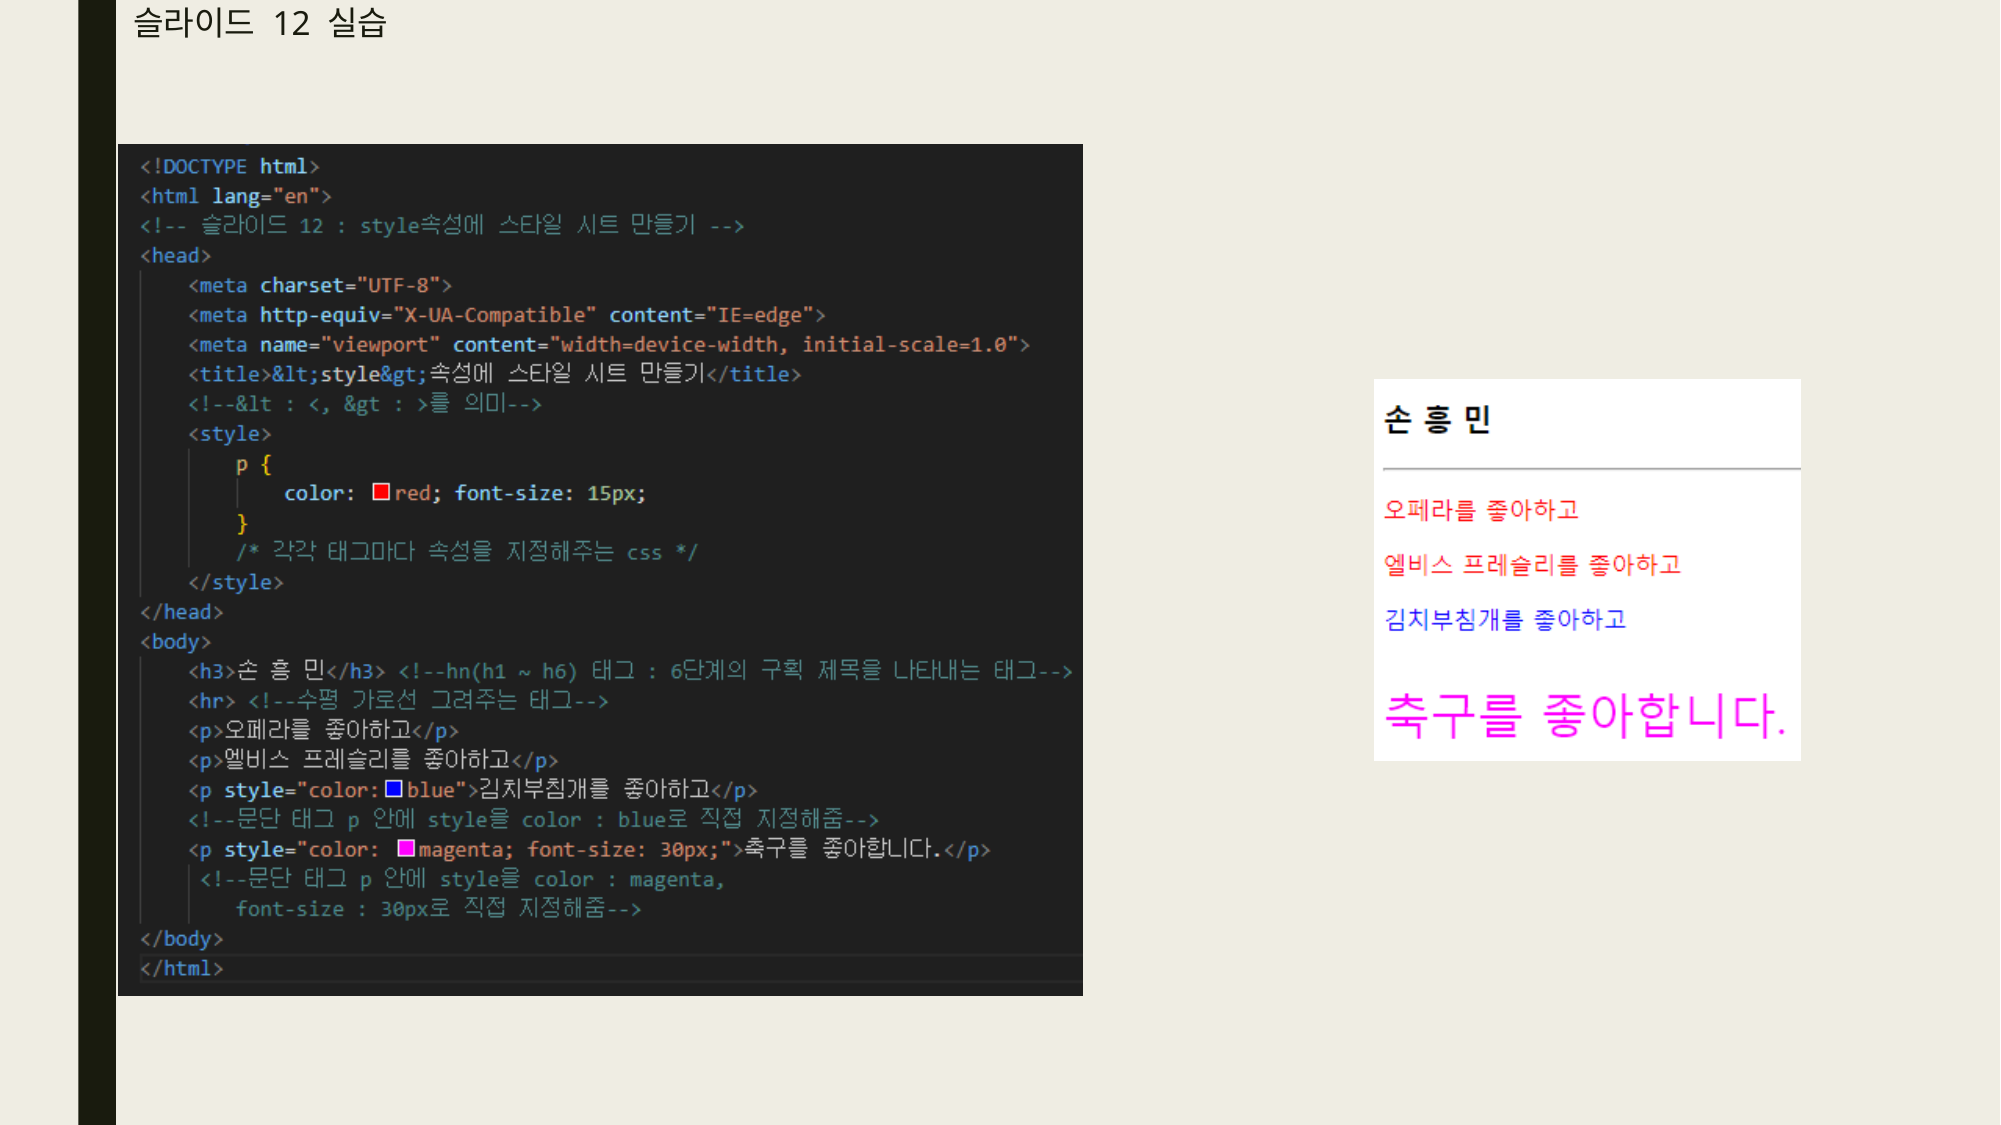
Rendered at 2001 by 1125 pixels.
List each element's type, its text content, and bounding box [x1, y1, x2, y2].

picture [118, 144, 1083, 996]
picture [1374, 379, 1801, 761]
title 슬라이드 12 실습 [118, 0, 1694, 75]
